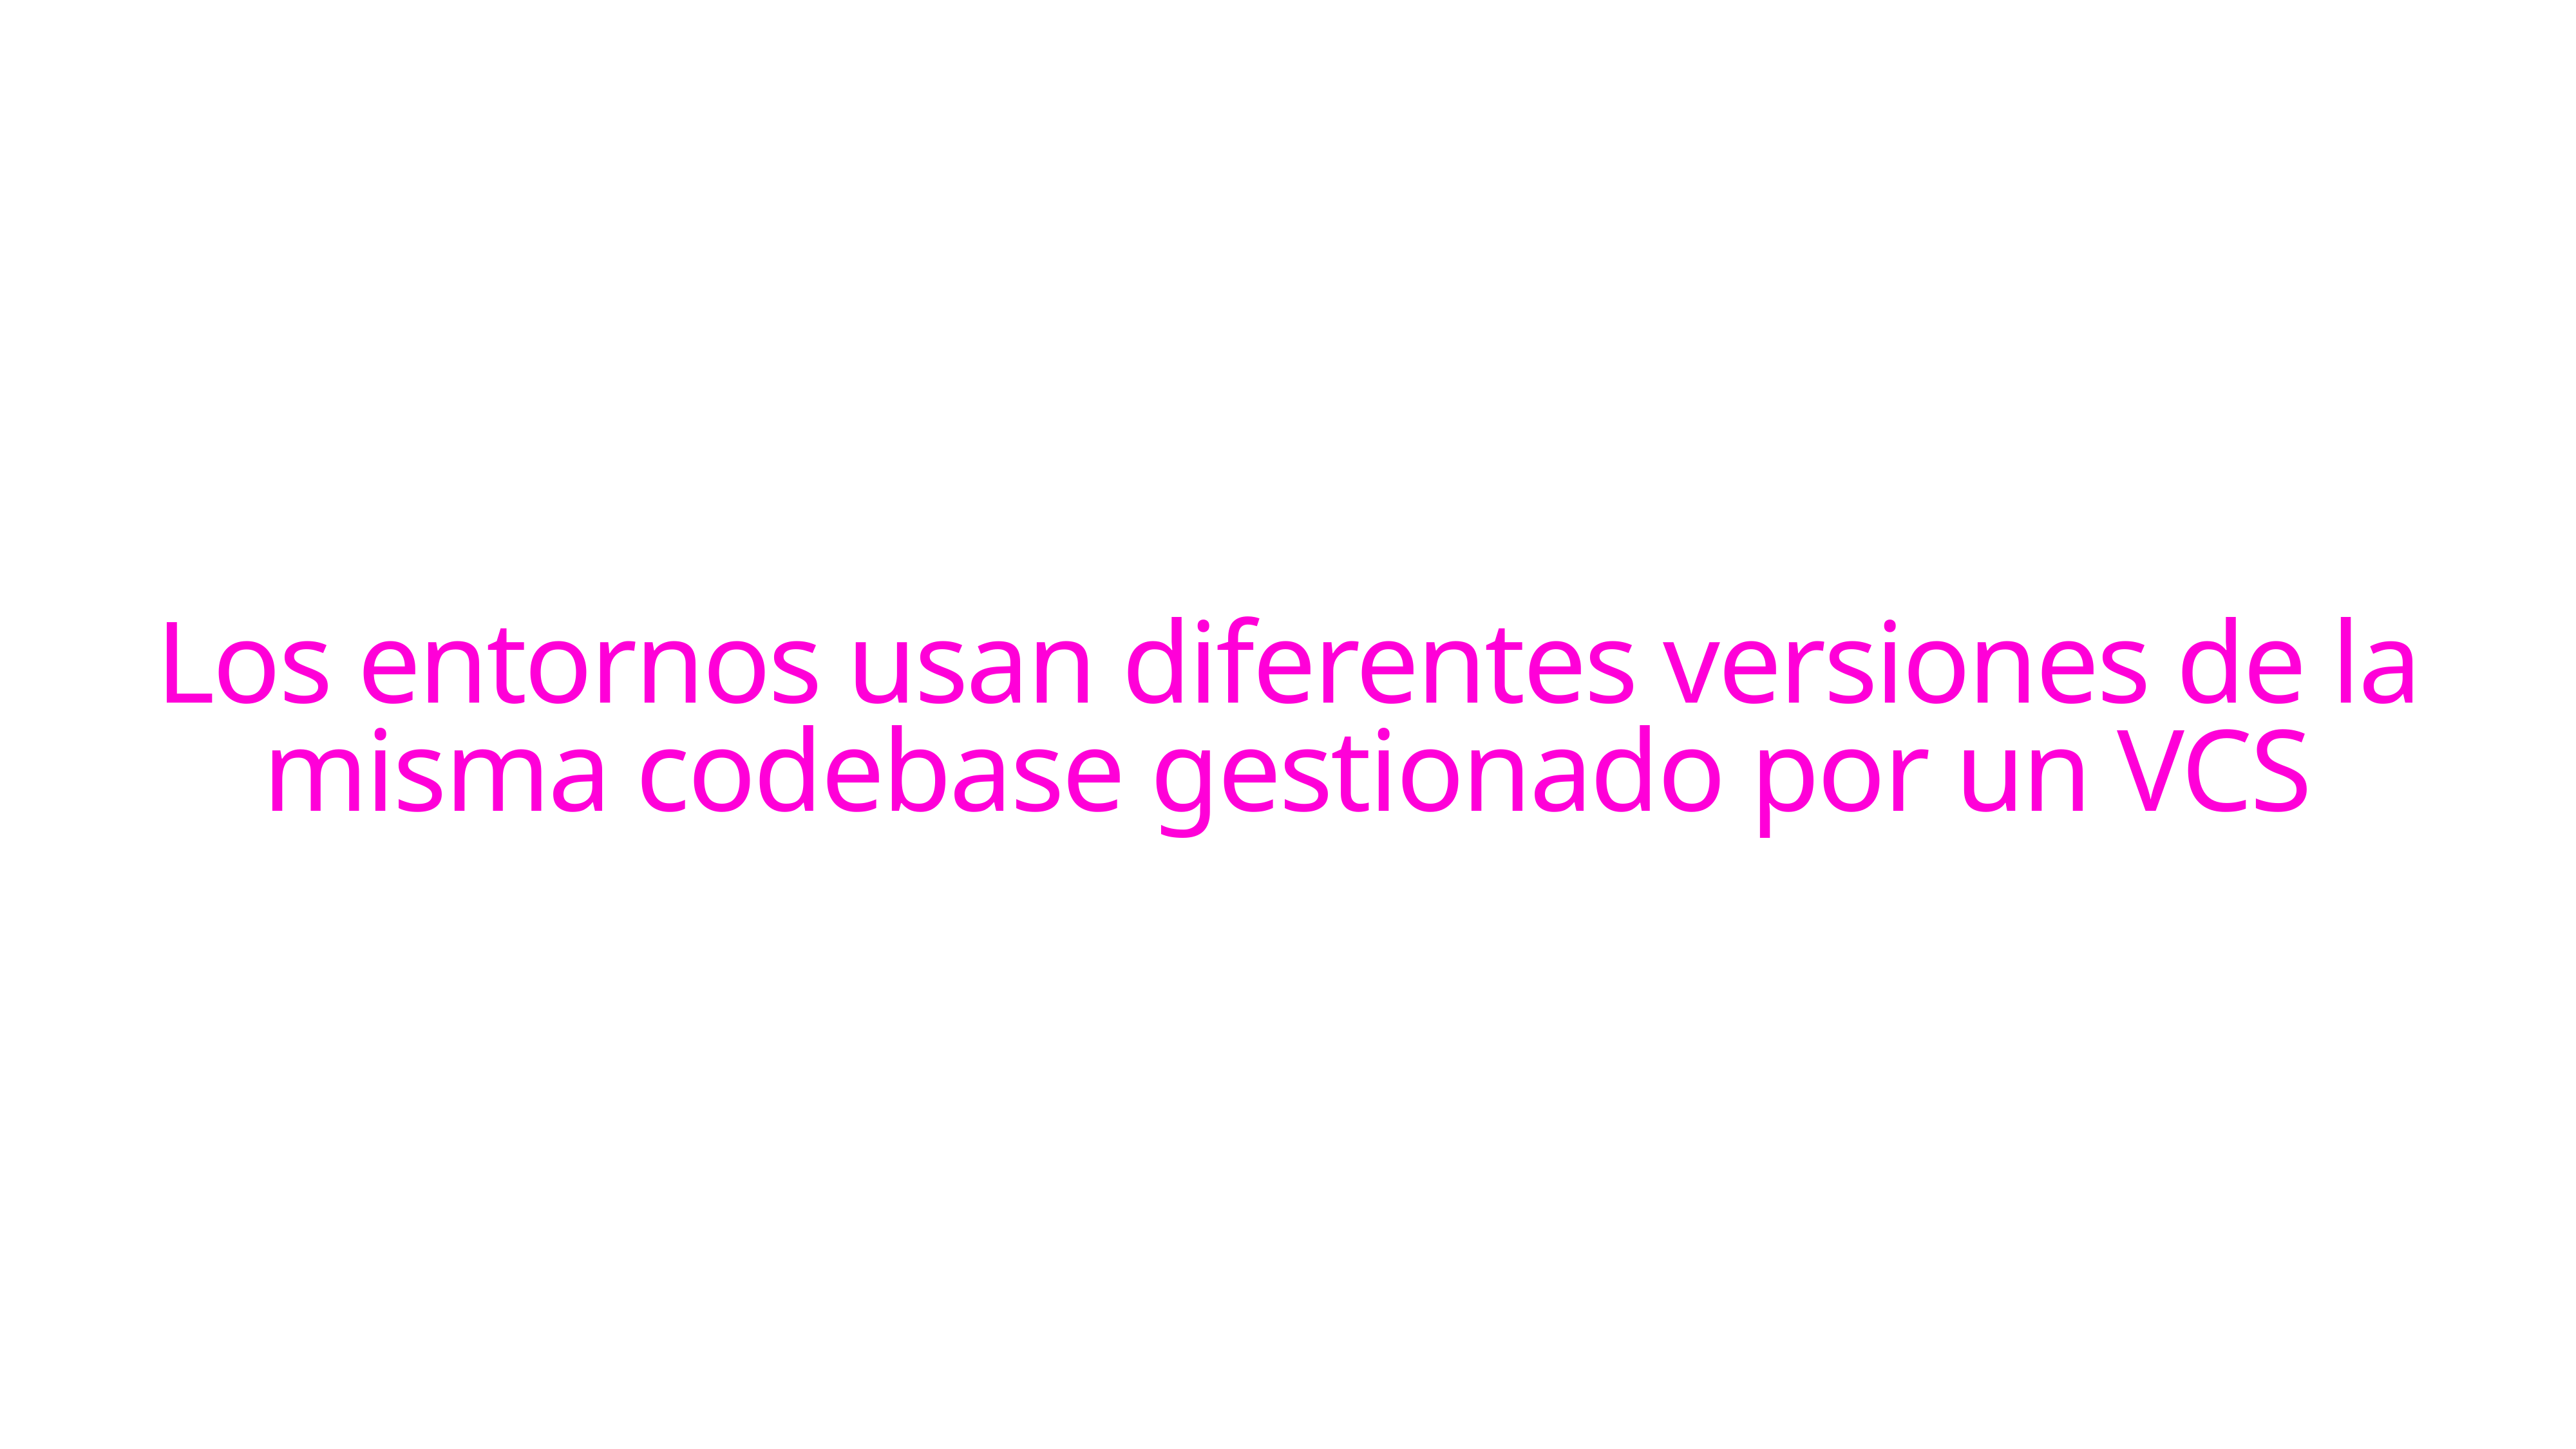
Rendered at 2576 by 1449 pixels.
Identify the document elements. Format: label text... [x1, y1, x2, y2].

list Los entornos usan diferentes versiones de la misma codebase gestionado por un VCS [133, 542, 2443, 906]
